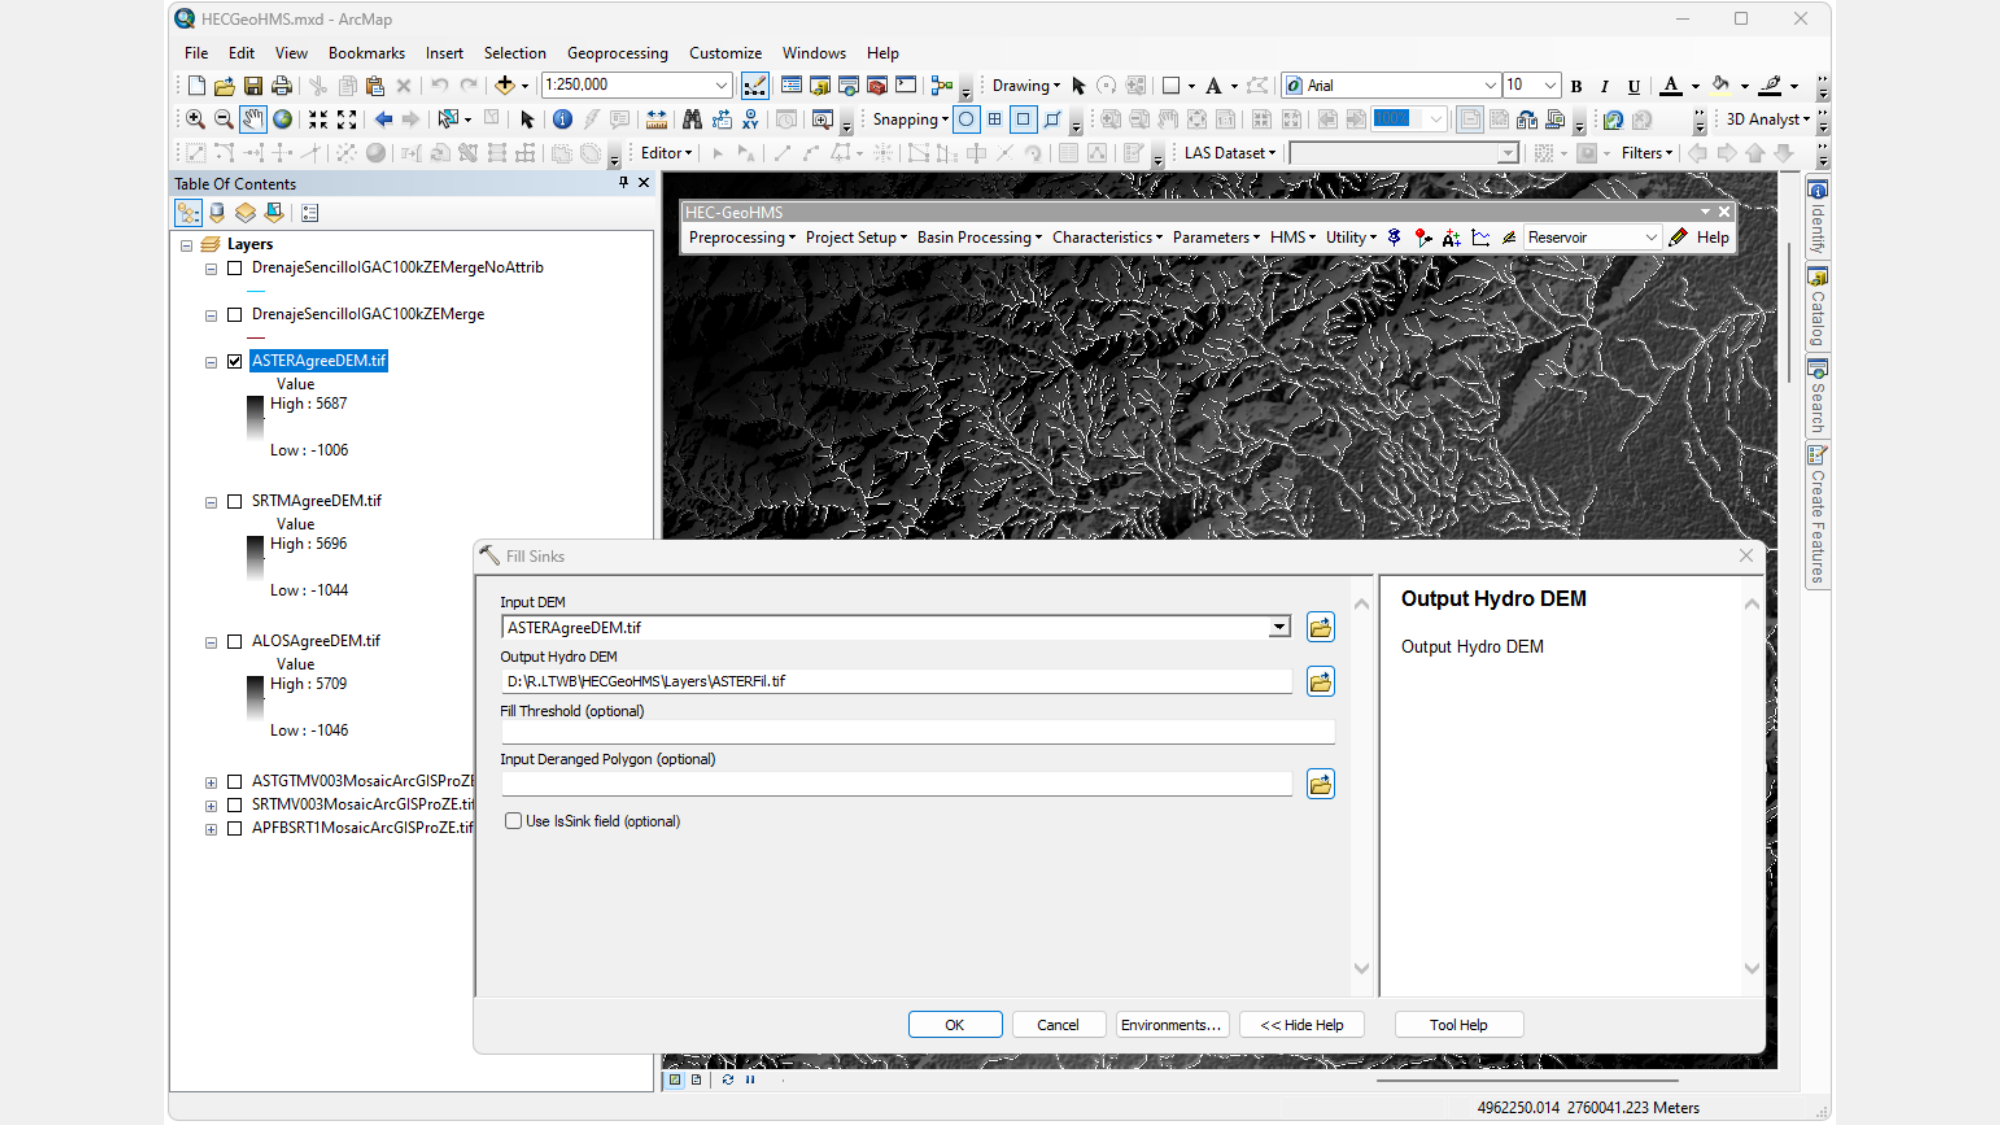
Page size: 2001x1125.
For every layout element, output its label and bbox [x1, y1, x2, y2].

picture [164, 0, 1836, 1125]
